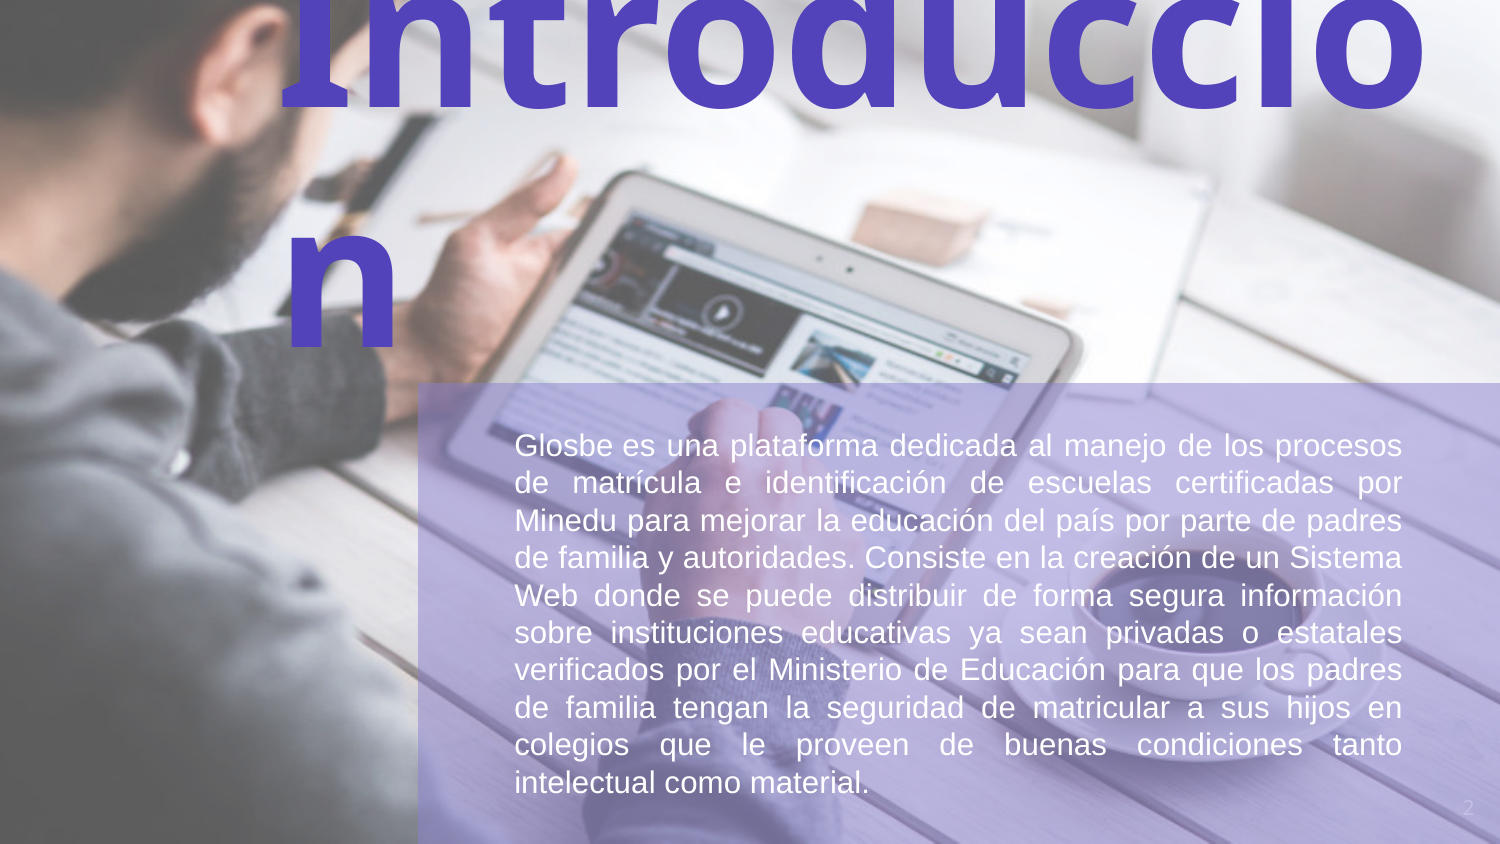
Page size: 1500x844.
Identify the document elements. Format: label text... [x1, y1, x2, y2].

picture [418, 383, 1500, 844]
text_box [0, 0, 1500, 844]
title Introducción [261, 212, 1500, 403]
